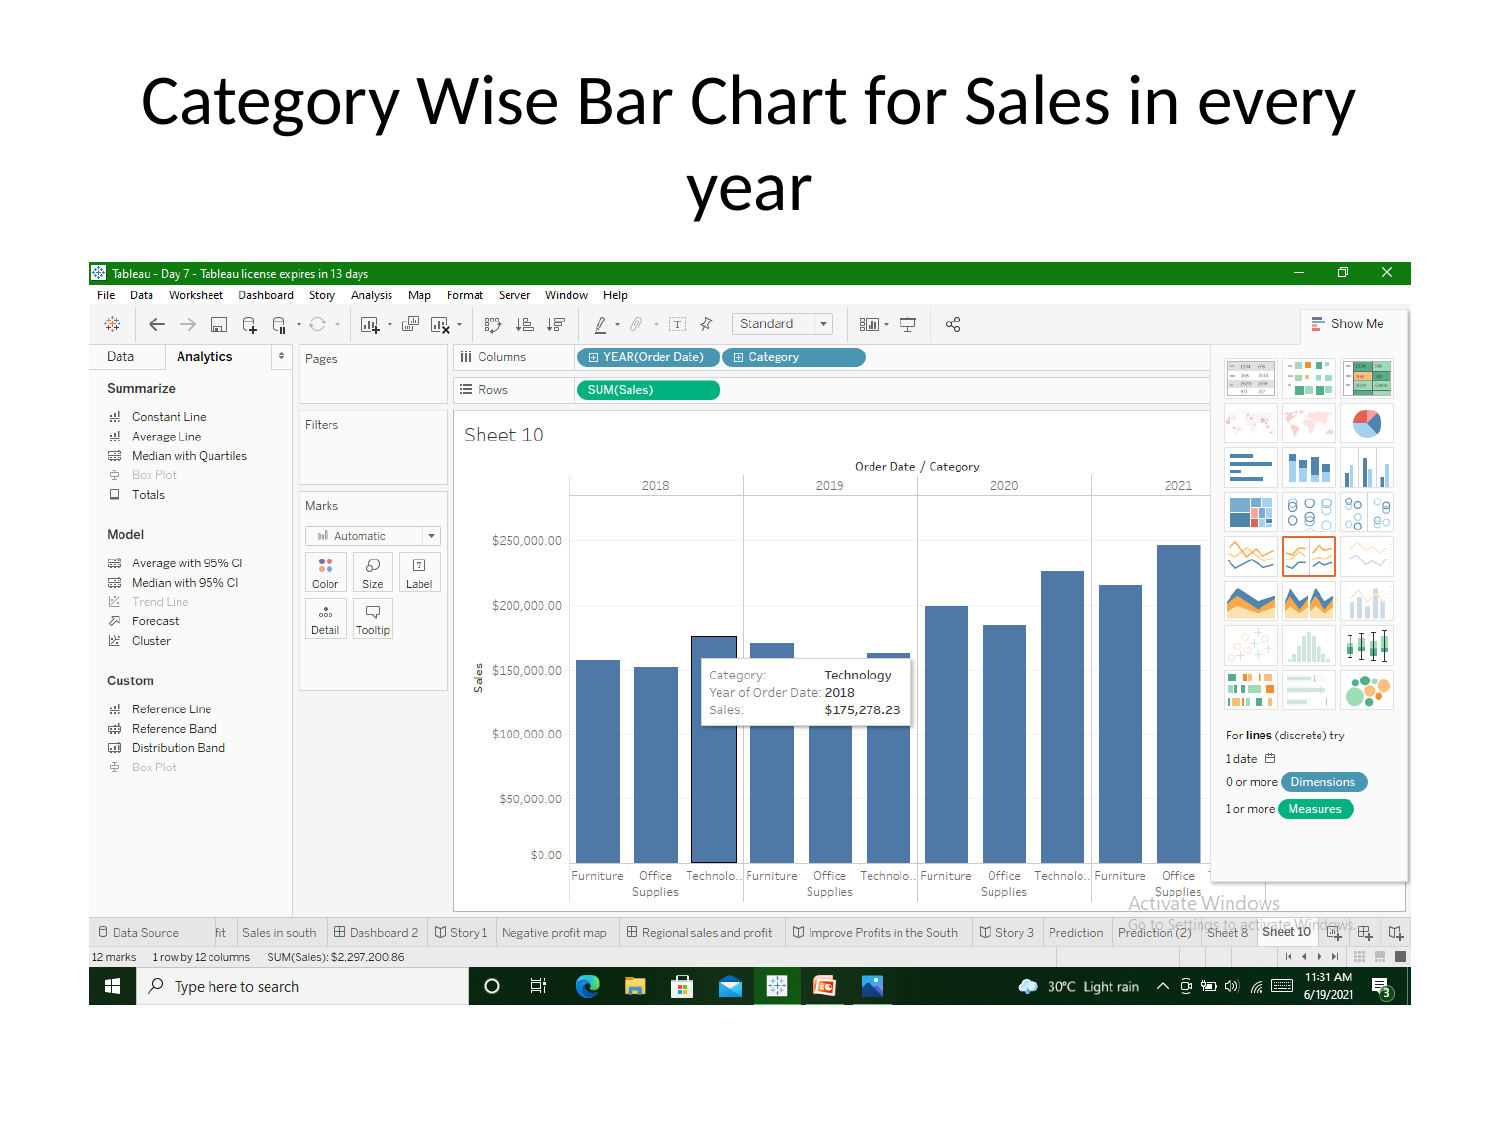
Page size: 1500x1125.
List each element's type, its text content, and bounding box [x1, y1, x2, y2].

title Category Wise Bar Chart for Sales in every year [75, 45, 1425, 233]
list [89, 262, 1411, 1006]
